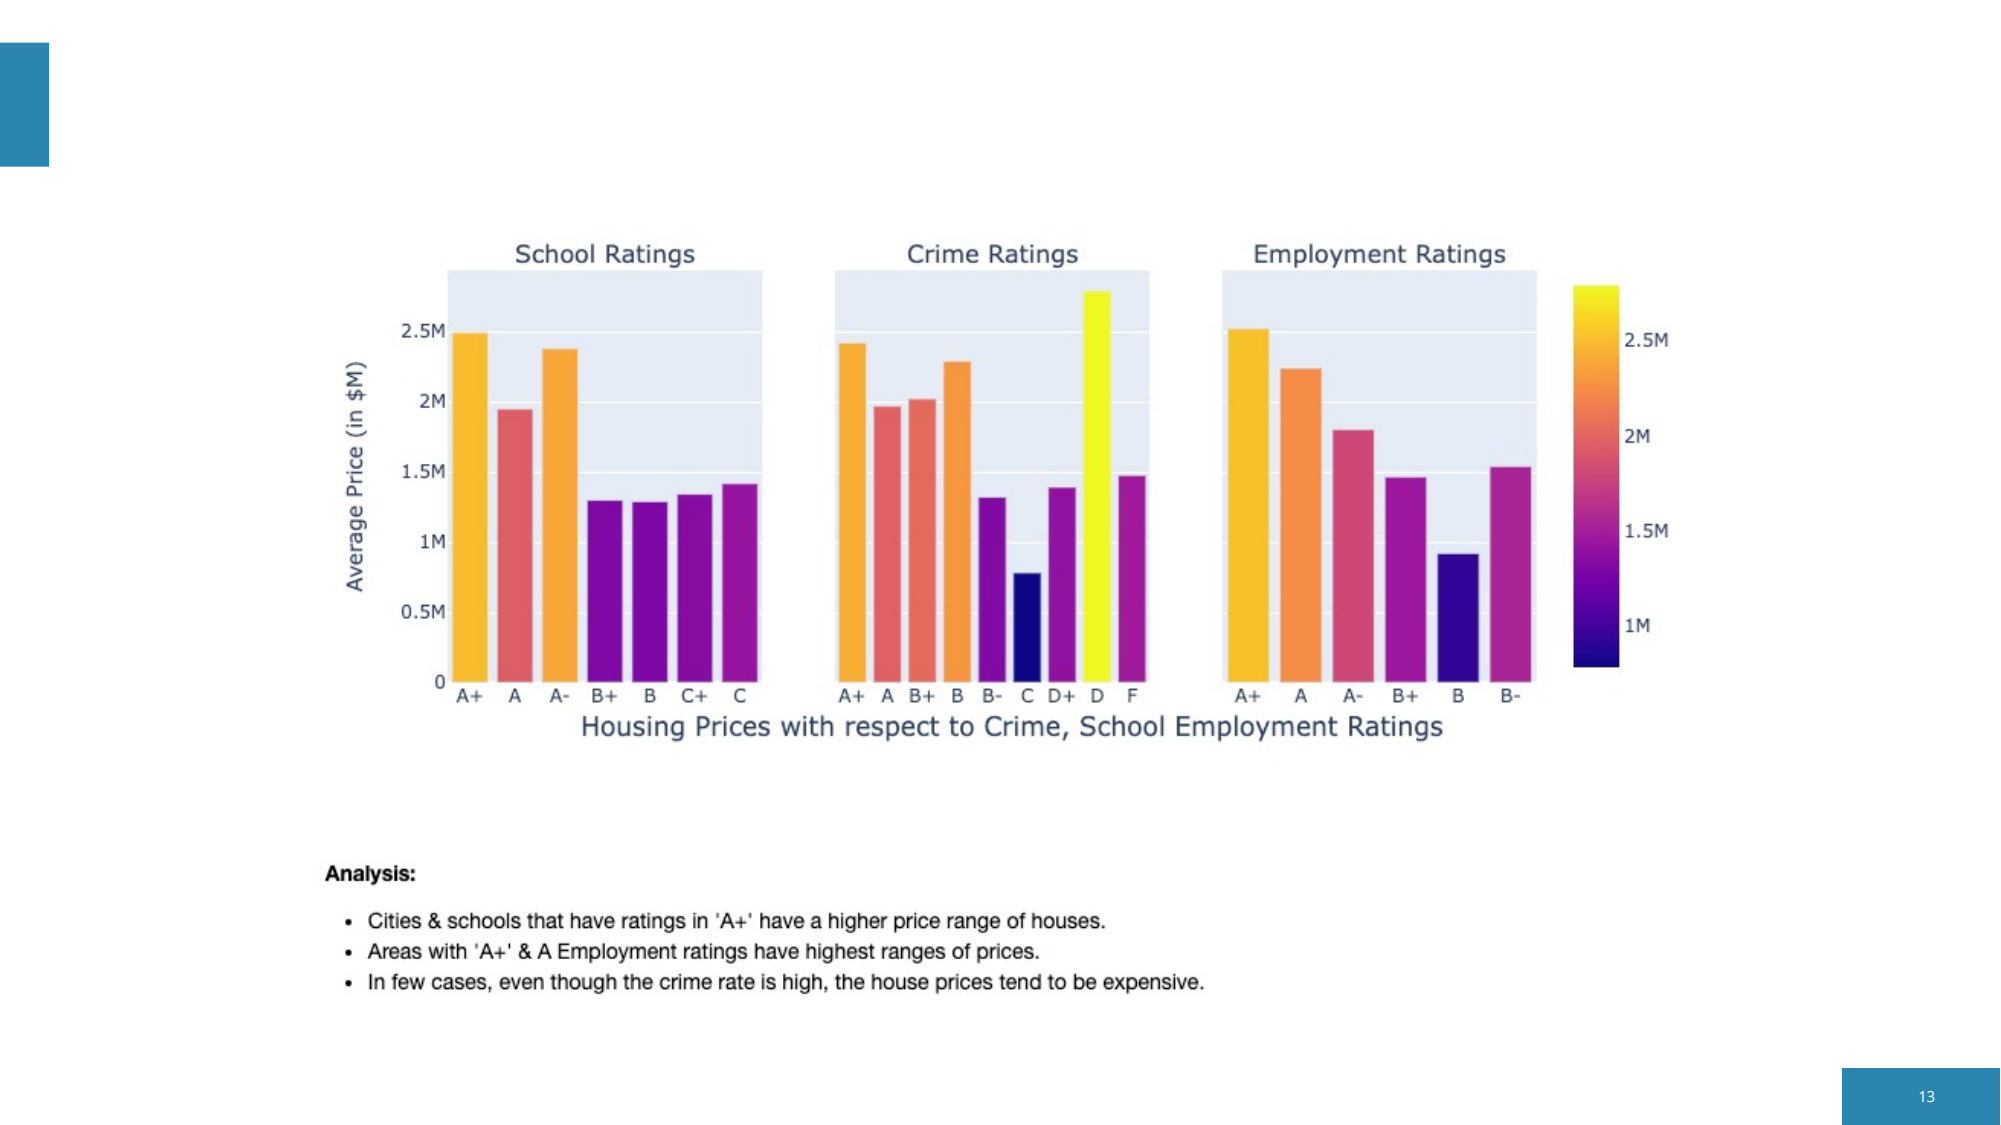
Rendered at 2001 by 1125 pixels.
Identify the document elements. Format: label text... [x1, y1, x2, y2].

slide_number 13 [1889, 1079, 1951, 1114]
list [306, 202, 1705, 1014]
